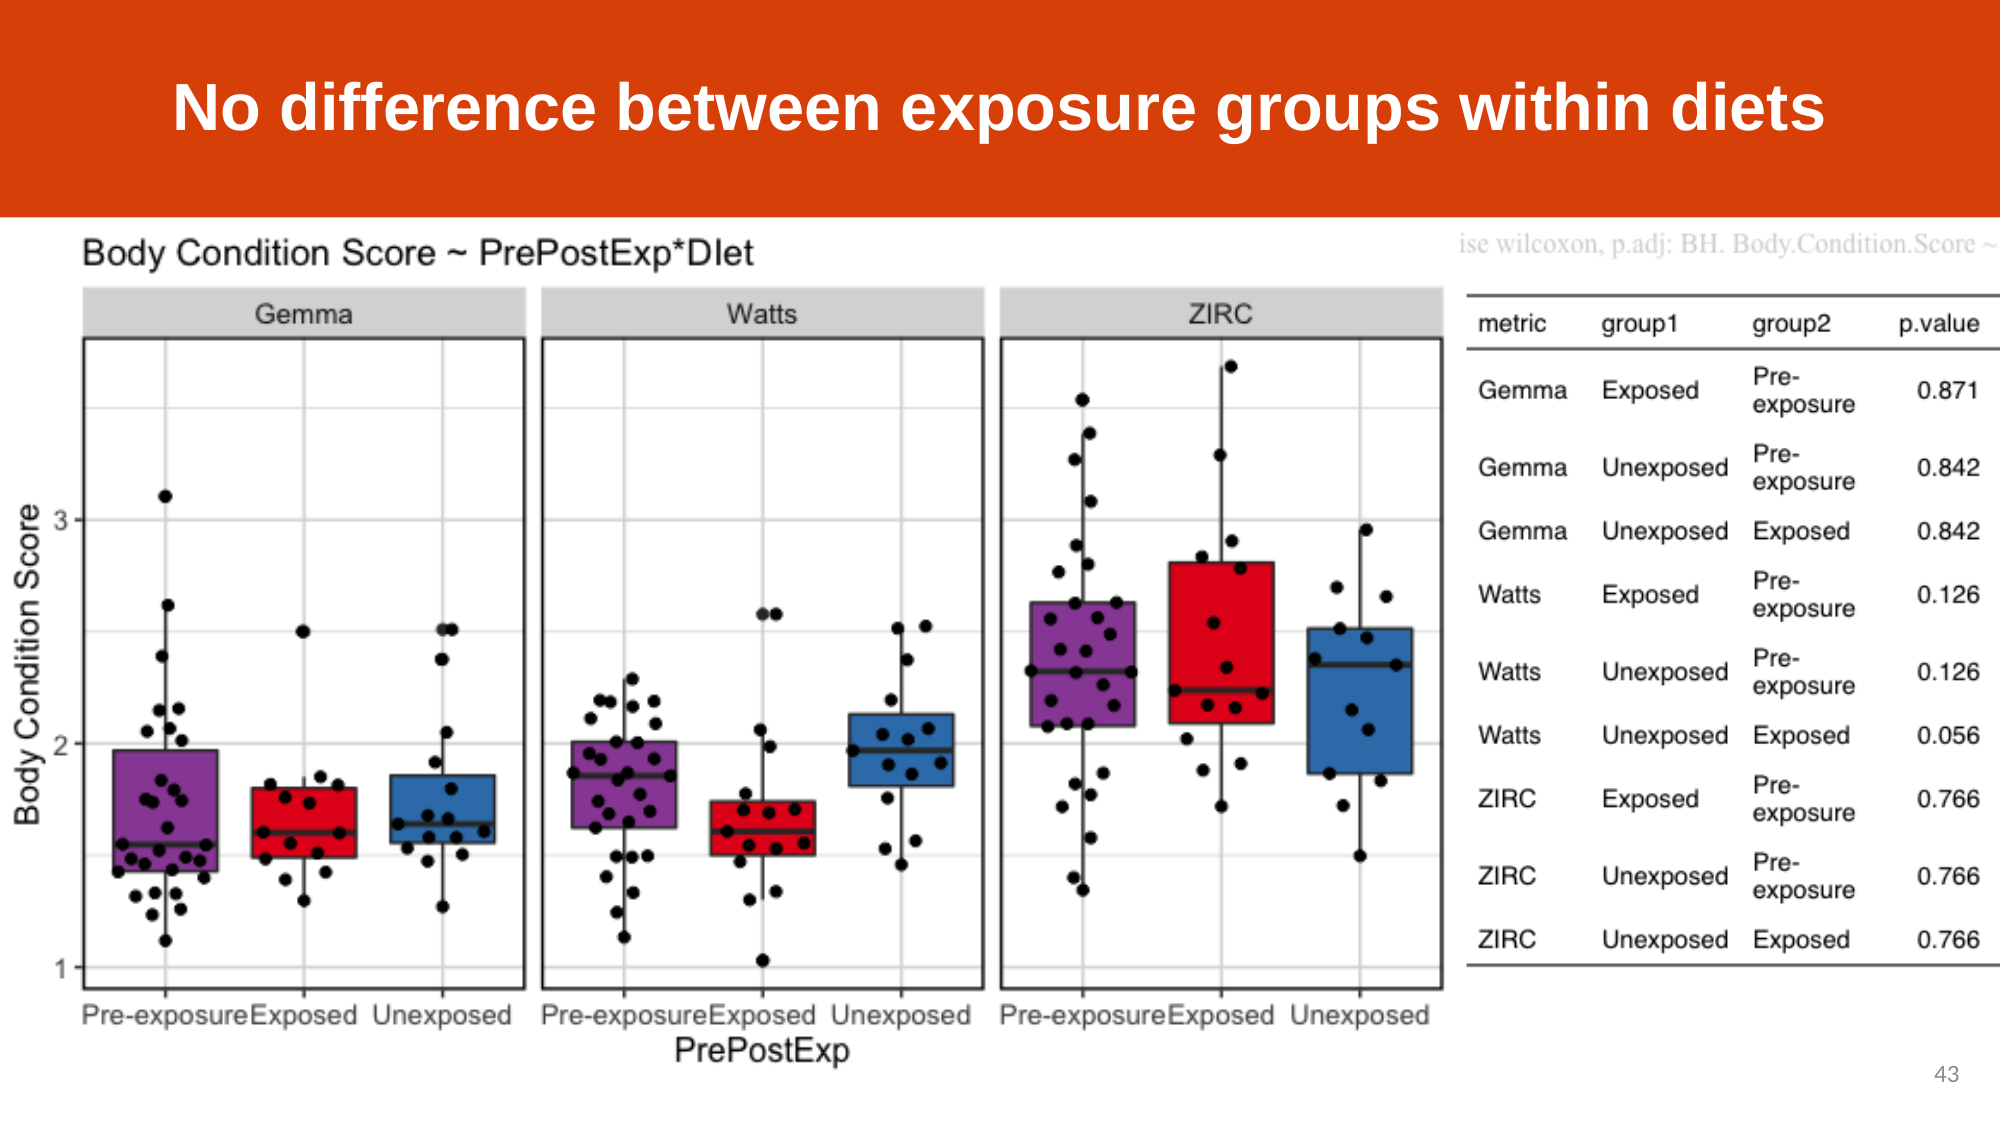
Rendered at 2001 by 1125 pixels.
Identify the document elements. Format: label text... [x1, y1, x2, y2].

title No difference between exposure groups within diets [0, 0, 2000, 218]
picture [0, 217, 2000, 1125]
slide_number 43 [1524, 1042, 1975, 1103]
